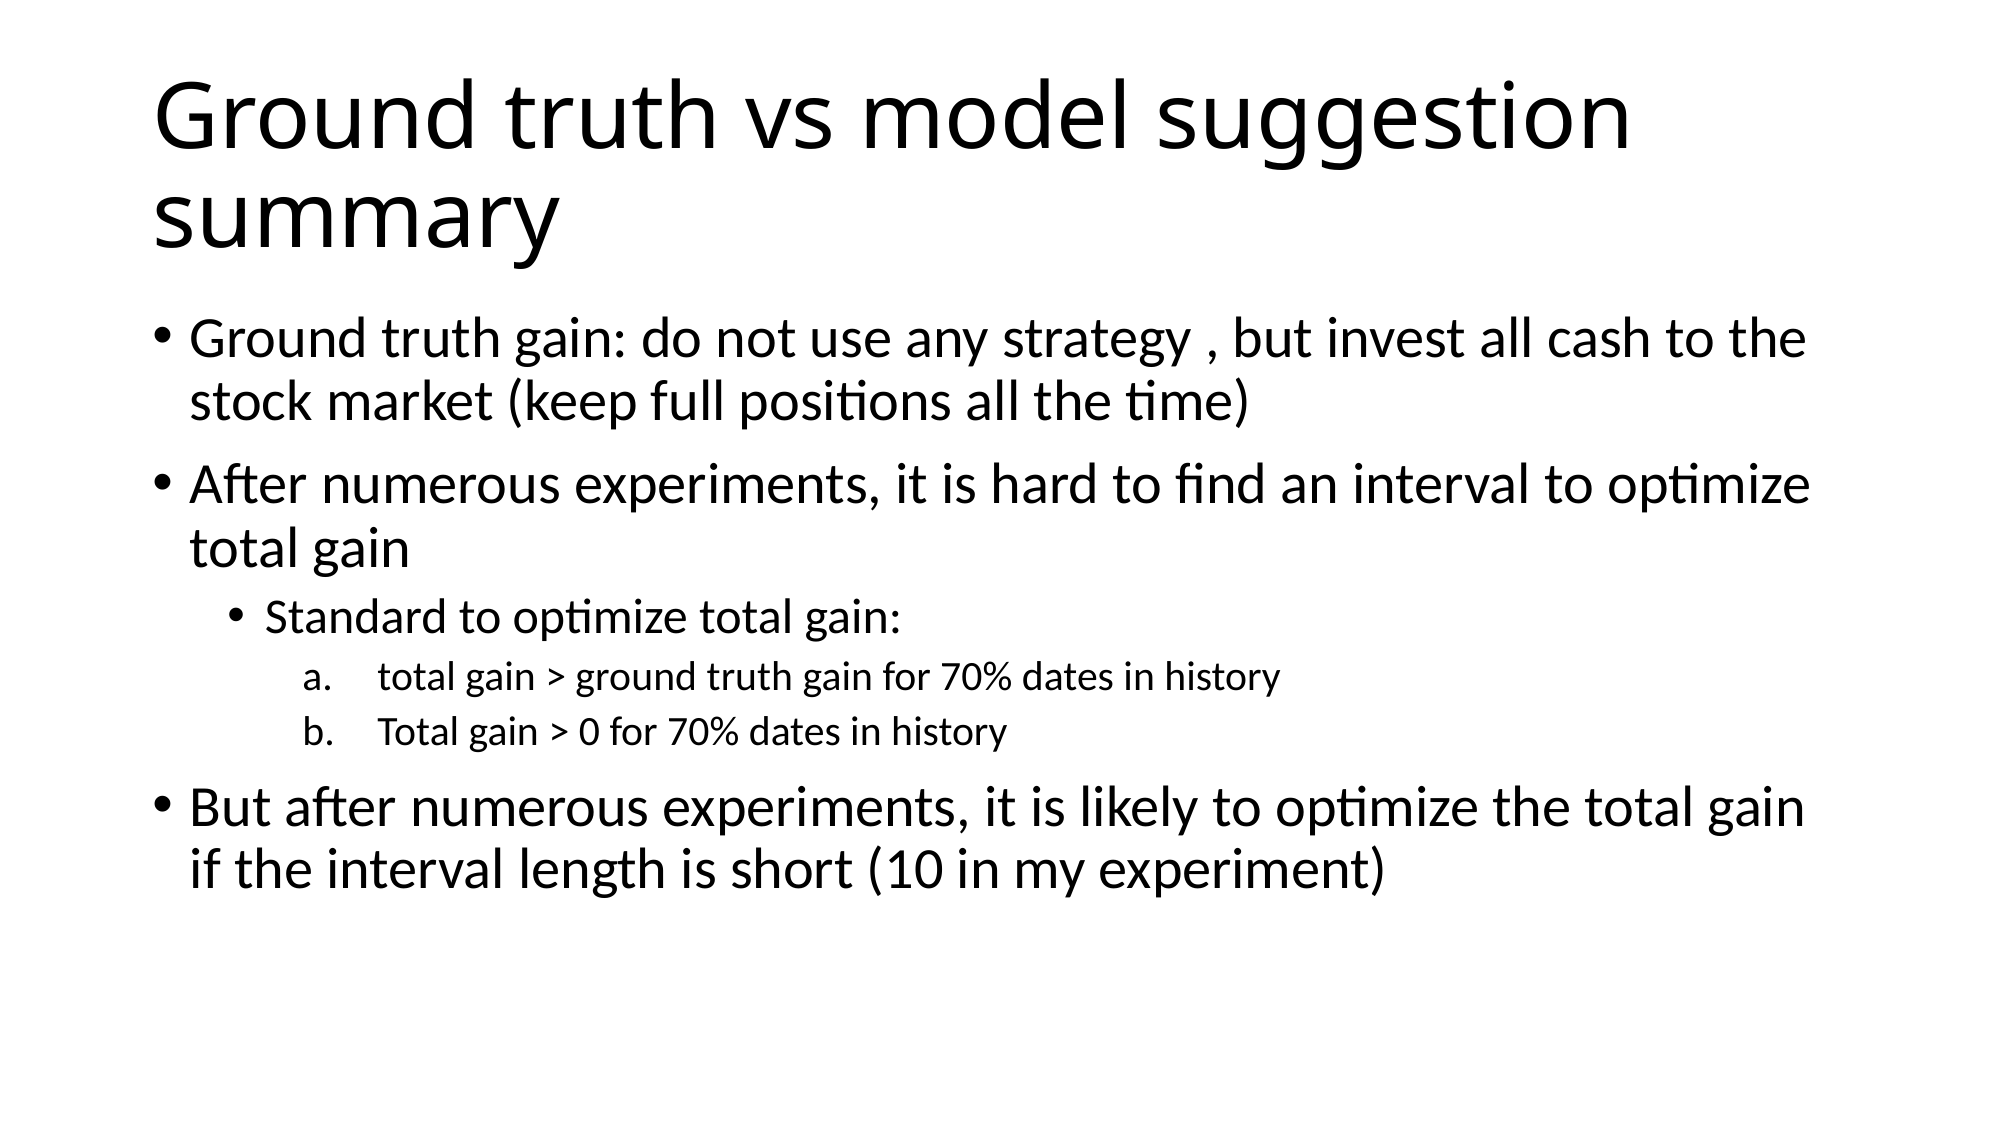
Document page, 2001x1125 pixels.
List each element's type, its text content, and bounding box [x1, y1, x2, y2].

list Ground truth gain: do not use any strategy , but invest all cash to the stock market (keep full positions all the time) After numerous experiments, it is hard to find an interval to optimize total gain Standard to optimize total gain: total gain > ground truth gain for 70% dates in history Total gain > 0 for 70% dates in history But after numerous experiments, it is likely to optimize the total gain if the interval length is short (10 in my experiment) [137, 299, 1863, 1014]
title Ground truth vs model suggestion summary [137, 59, 1863, 278]
